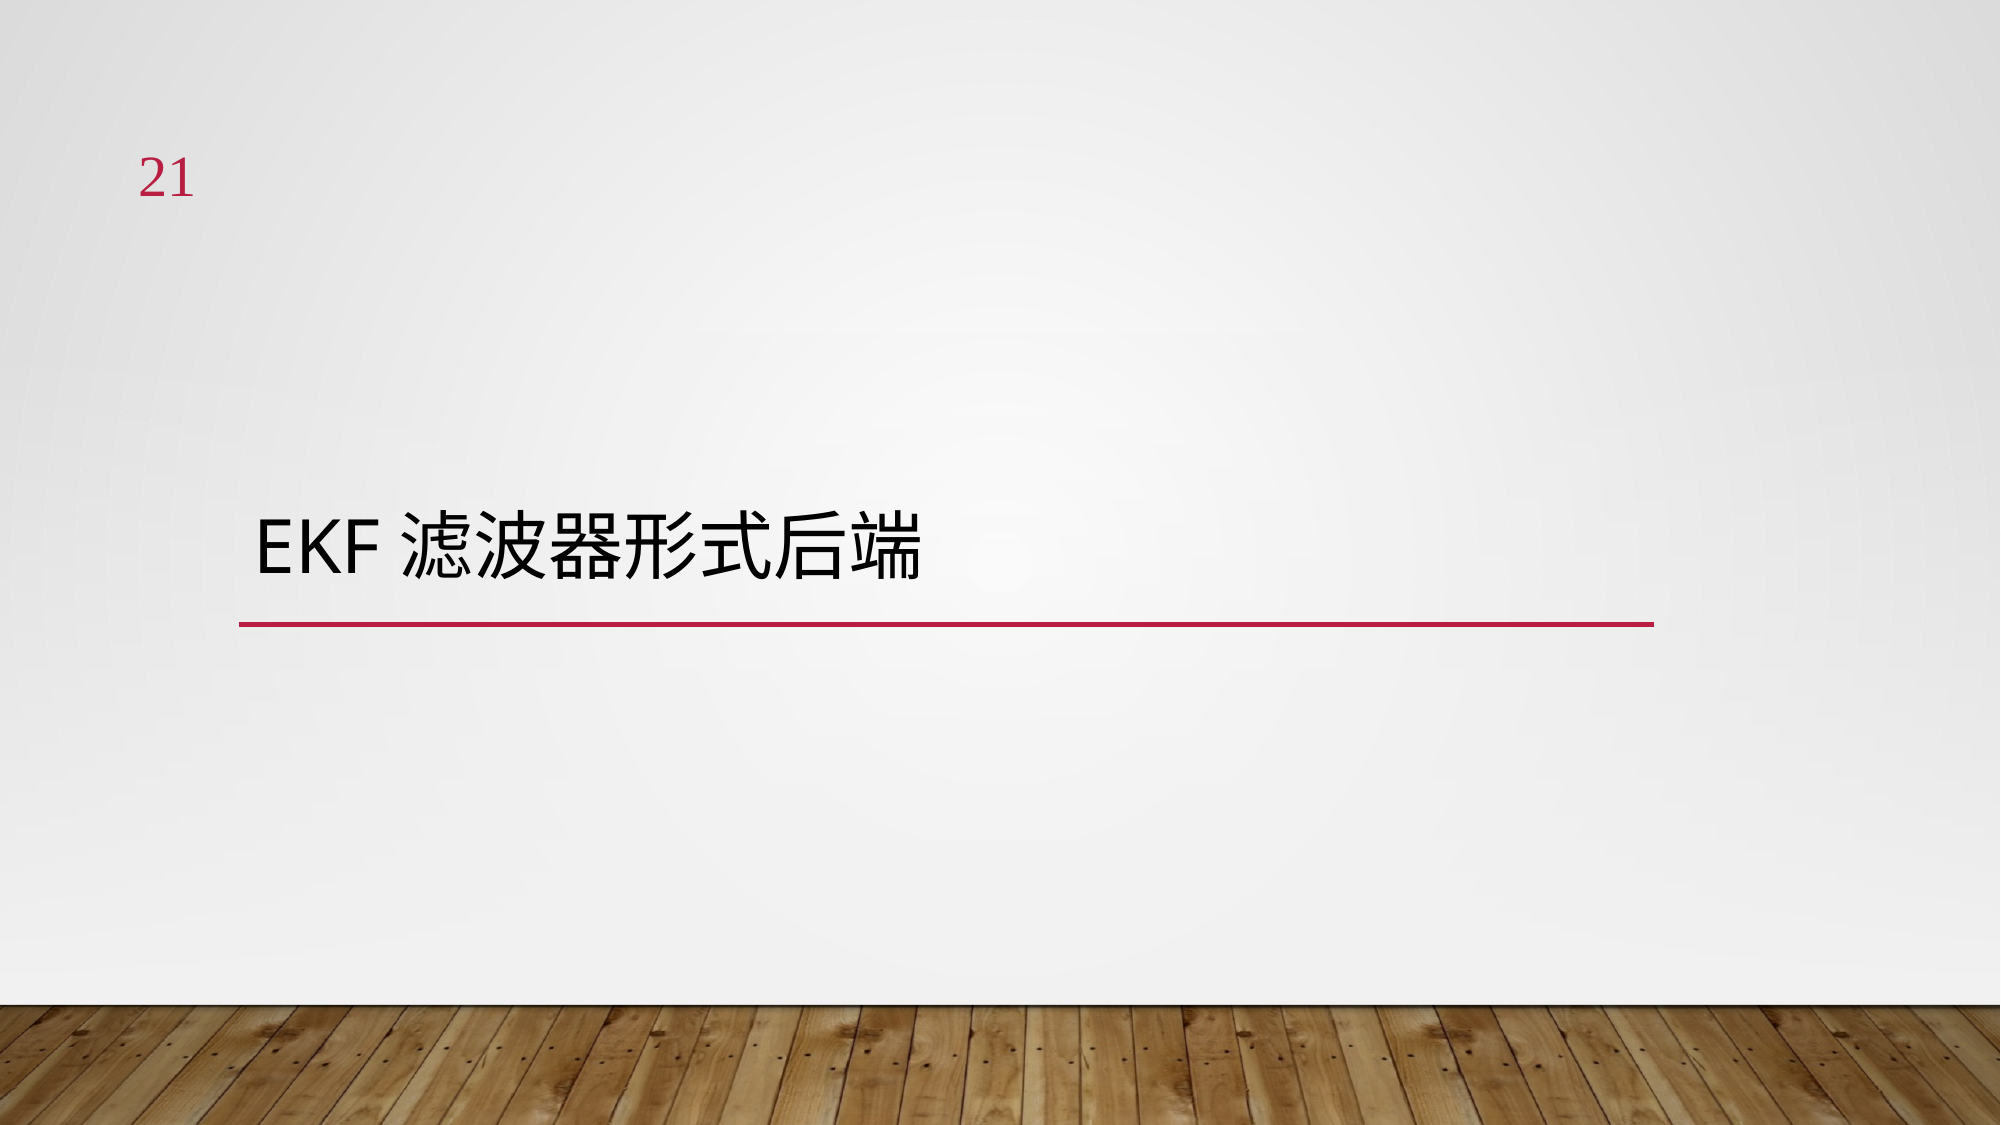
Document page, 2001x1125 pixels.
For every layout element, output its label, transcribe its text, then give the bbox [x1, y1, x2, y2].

slide_number 21 [78, 131, 212, 214]
title EKF滤波器形式后端 [238, 288, 1657, 598]
picture [0, 1005, 2000, 1125]
